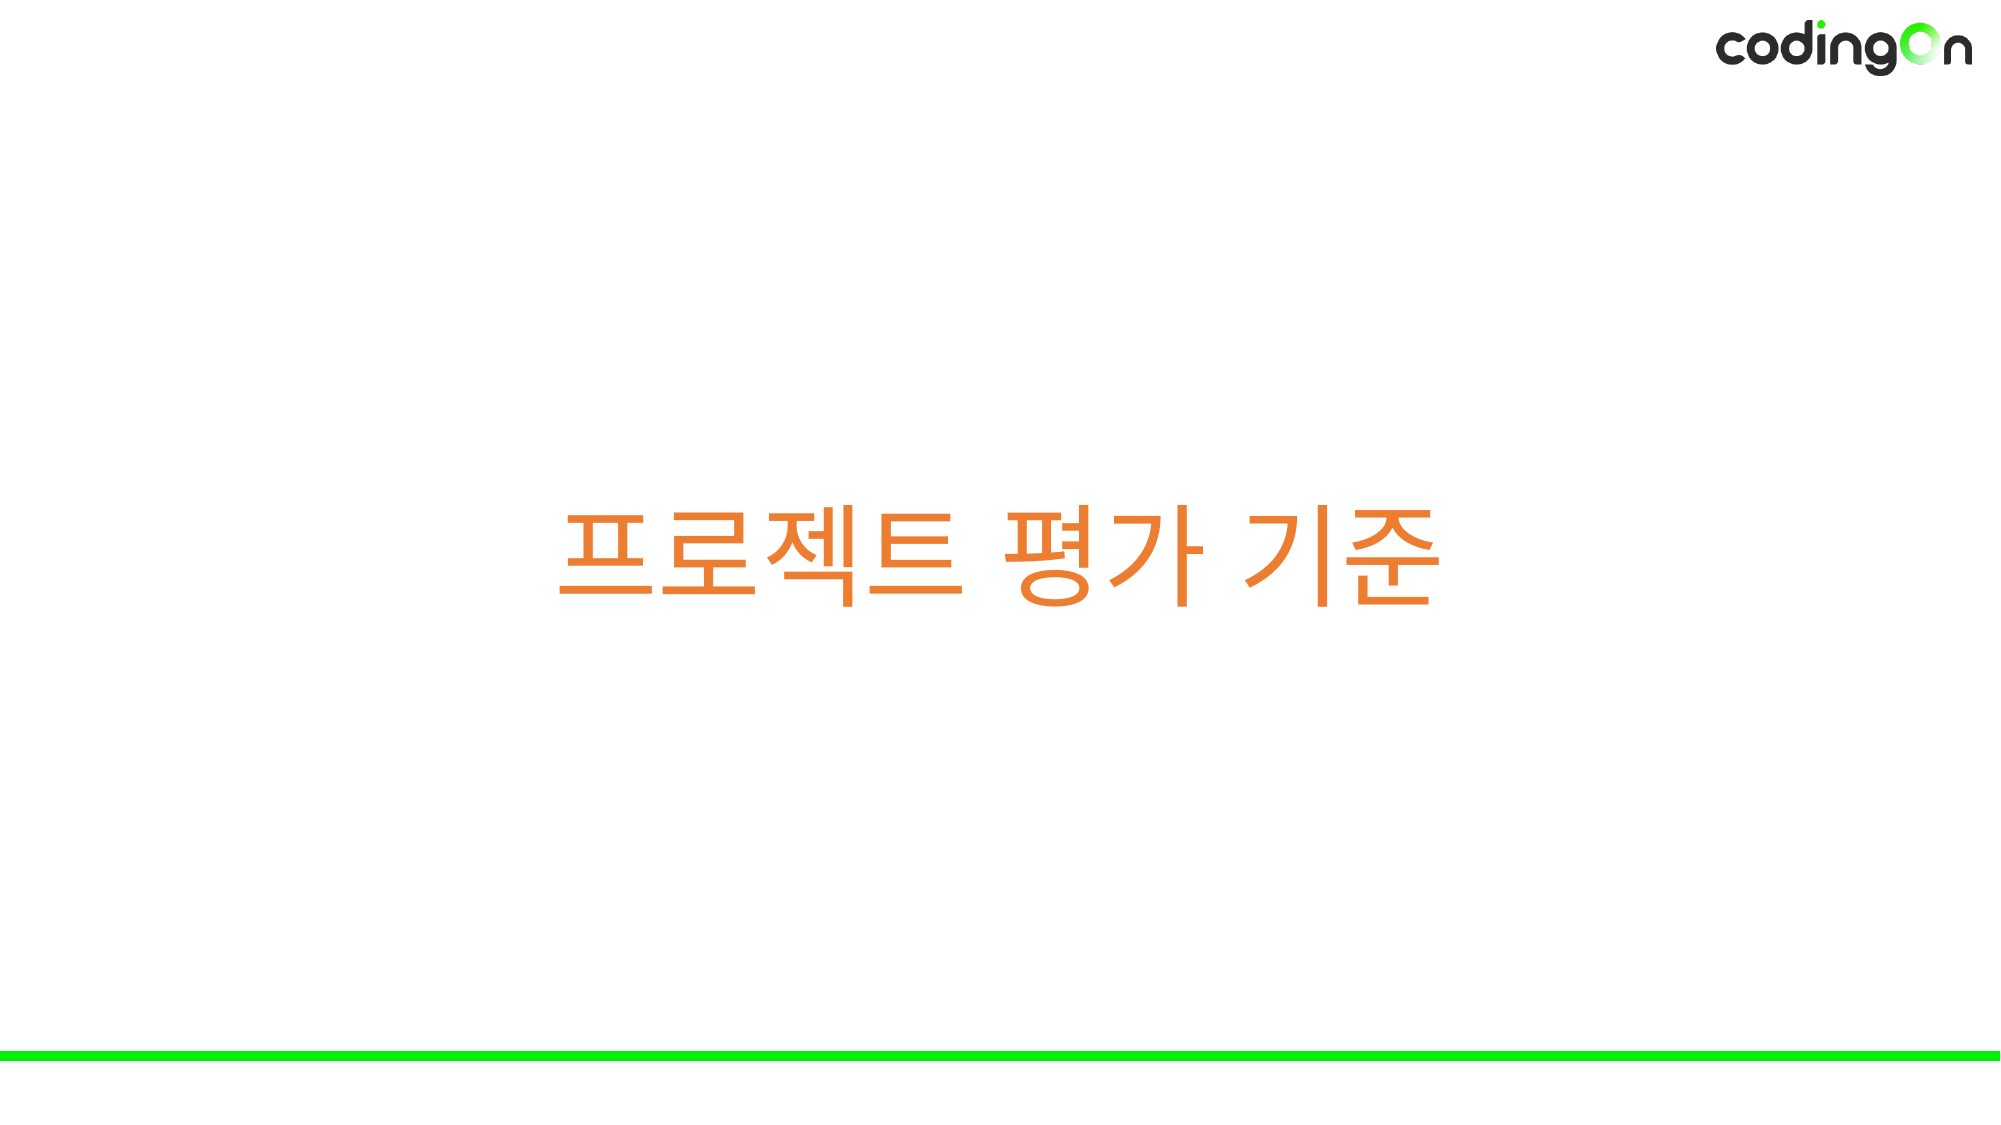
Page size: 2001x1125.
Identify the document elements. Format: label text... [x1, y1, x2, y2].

title 프로젝트 평가 기준 [249, 366, 1750, 759]
picture [1716, 20, 1972, 76]
